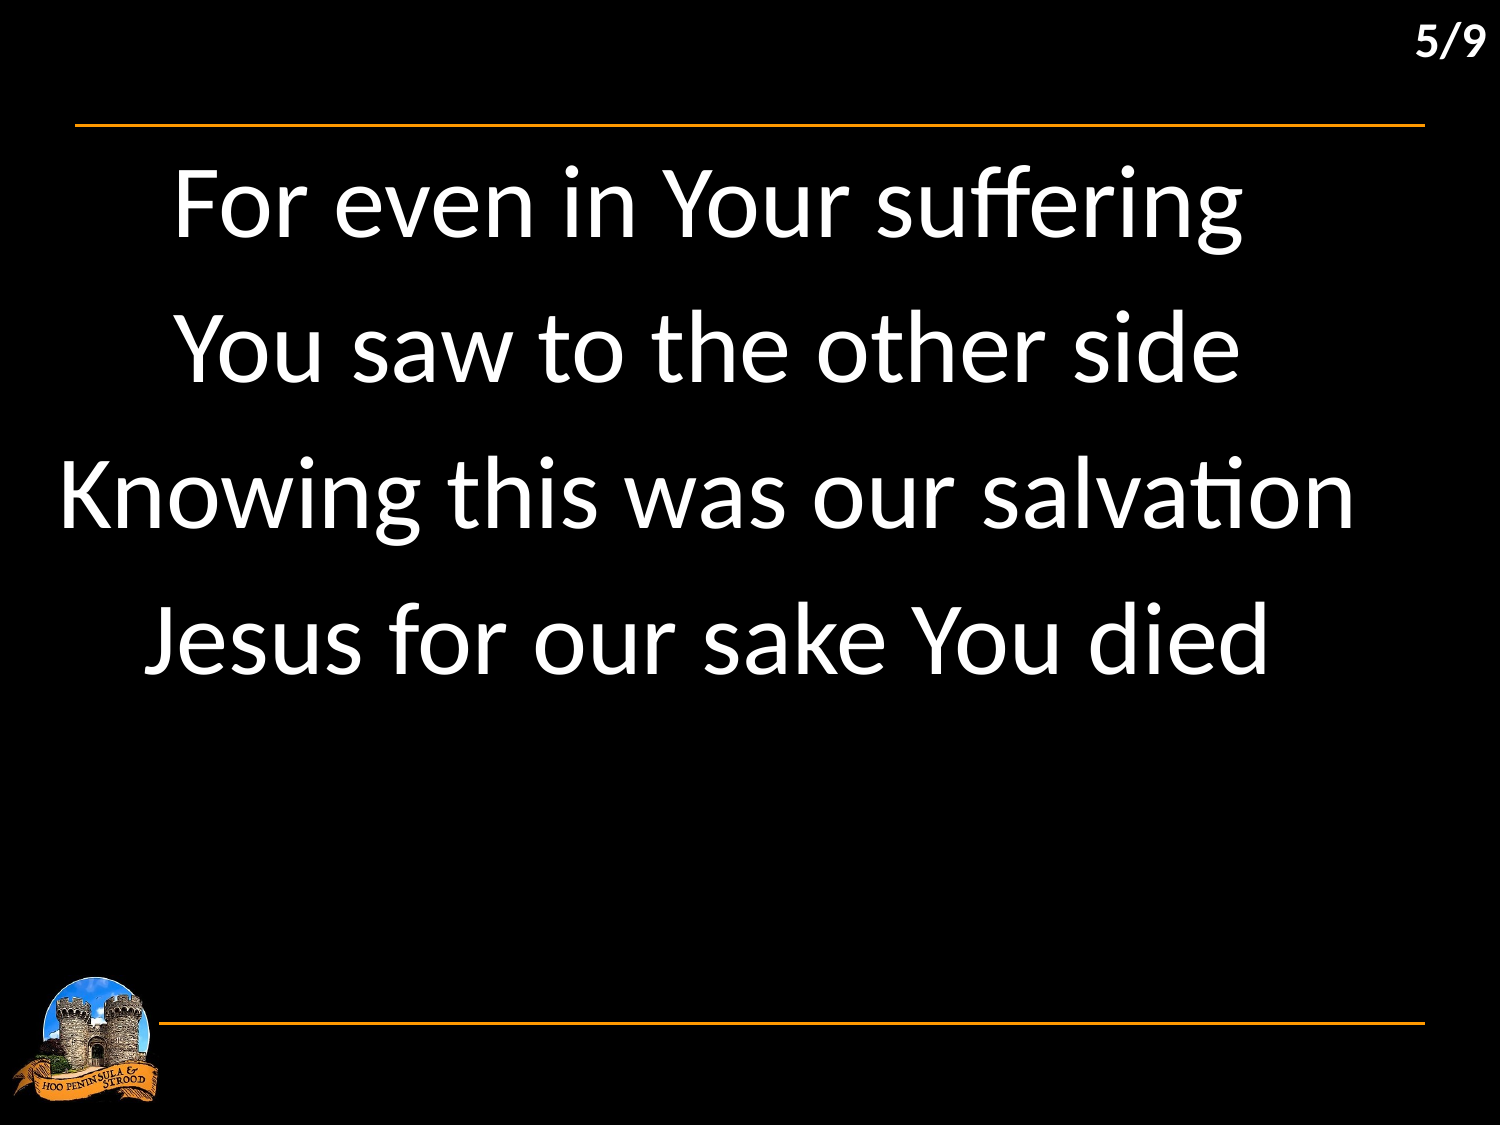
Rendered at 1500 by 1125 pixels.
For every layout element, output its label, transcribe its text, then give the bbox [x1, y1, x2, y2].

text_box 5/9 [1399, 0, 1500, 75]
subtitle For even in Your suffering You saw to the other side Knowing this was our salvation Jesus for our sake You died [0, 125, 1436, 1125]
